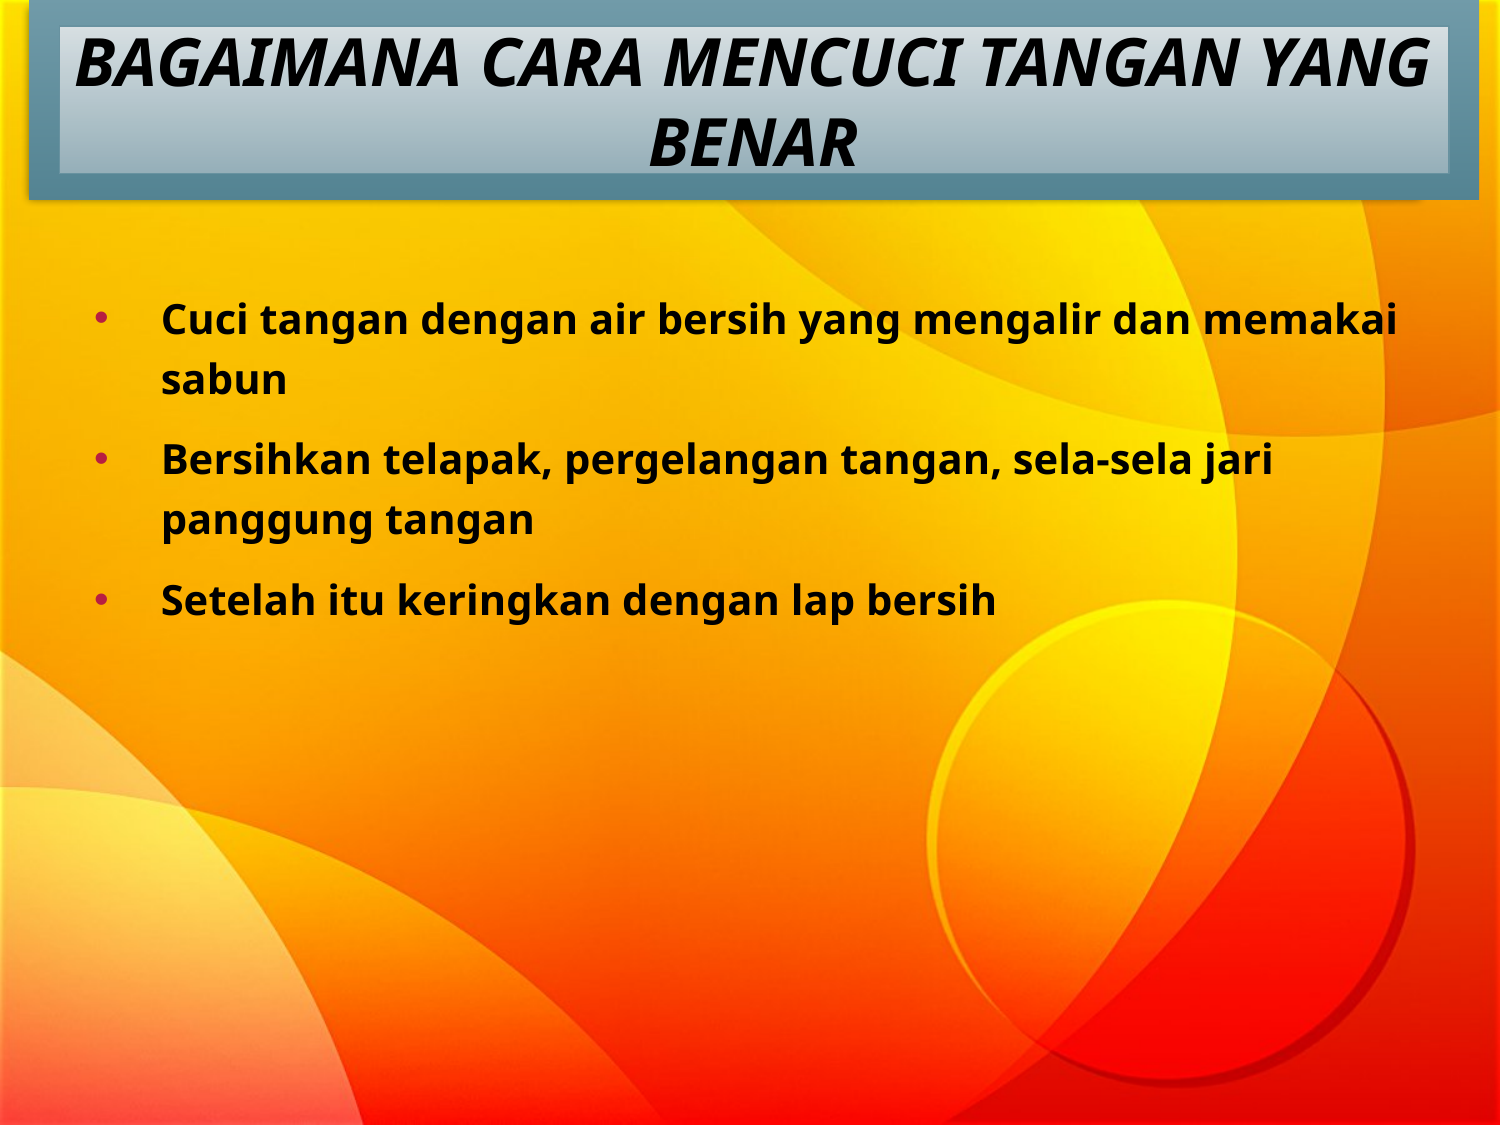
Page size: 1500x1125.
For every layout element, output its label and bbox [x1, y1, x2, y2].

text_box [0, 0, 1500, 1125]
